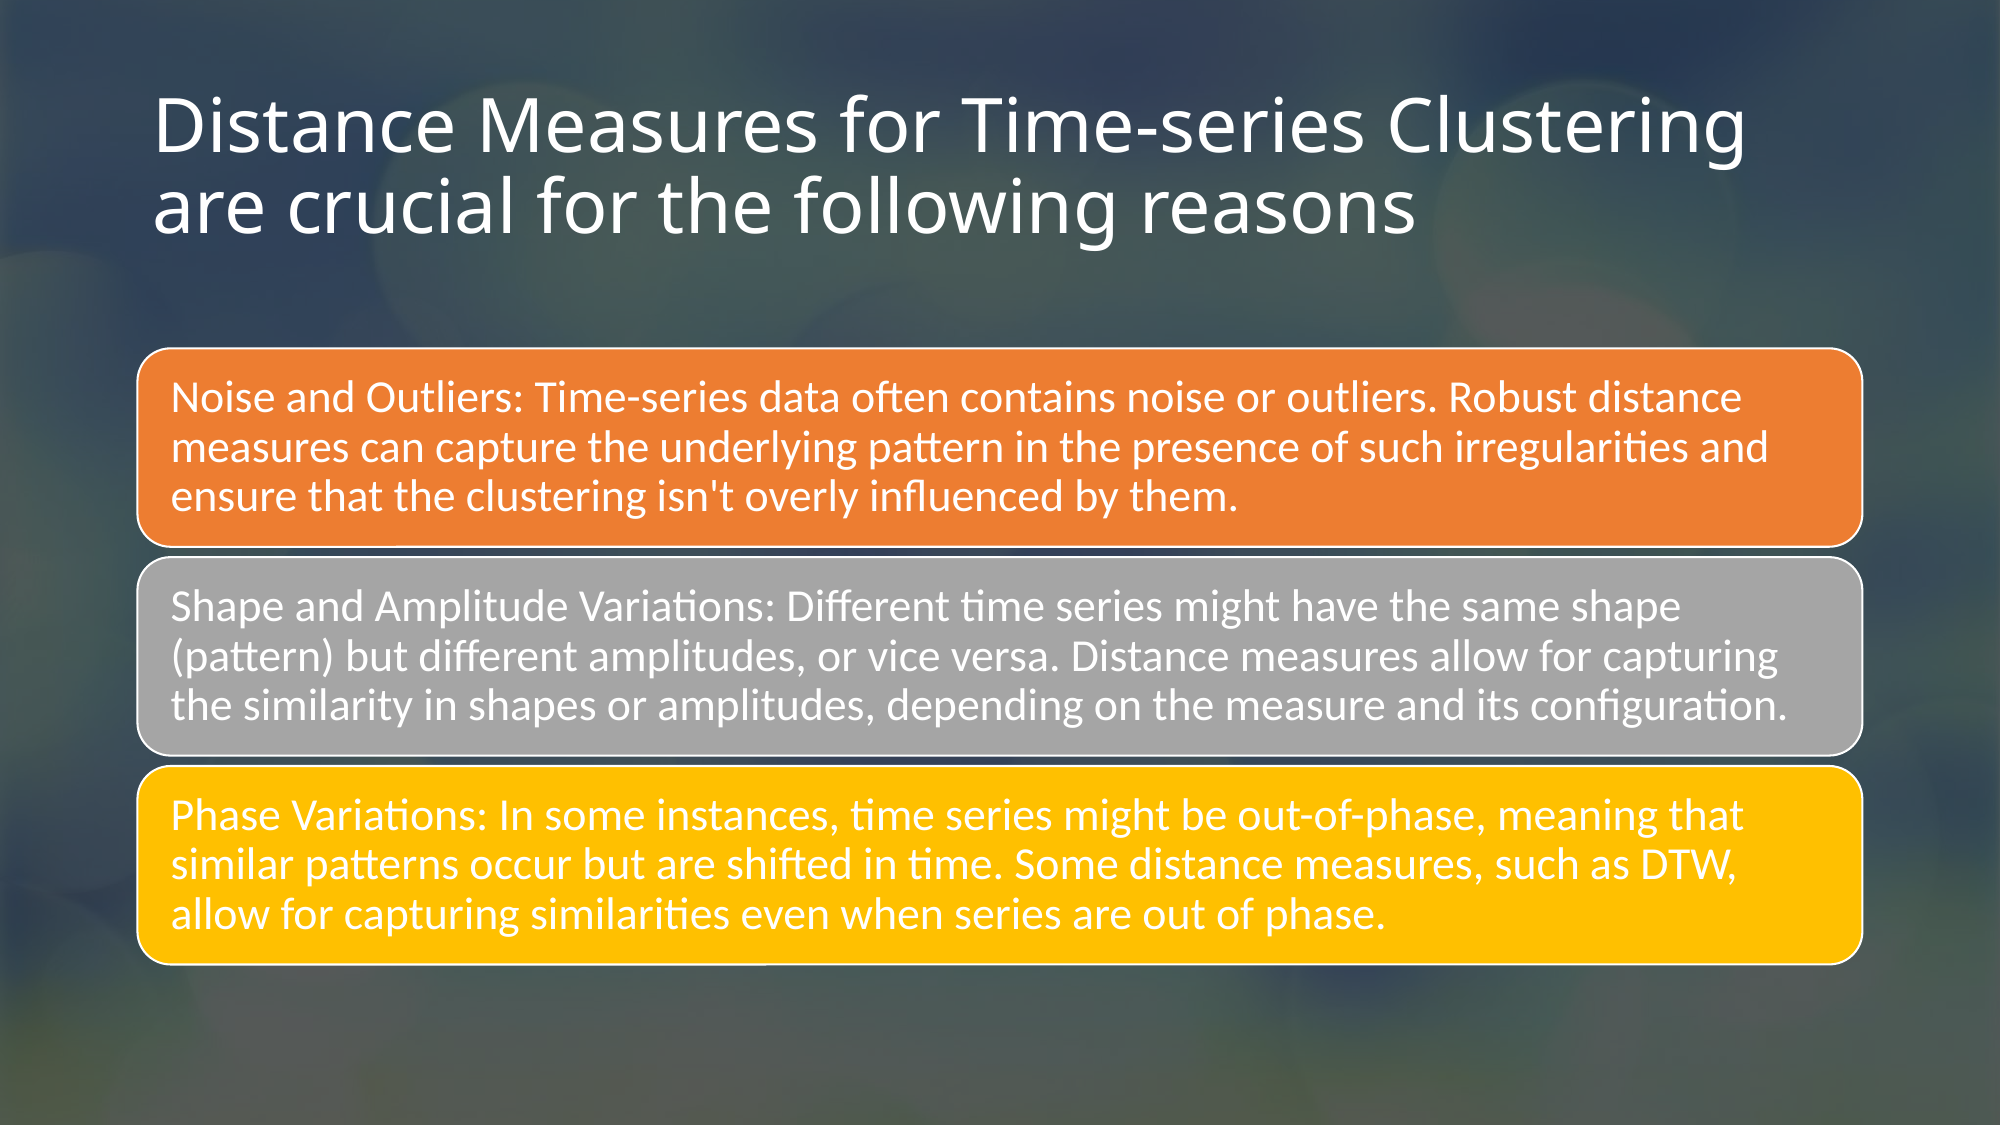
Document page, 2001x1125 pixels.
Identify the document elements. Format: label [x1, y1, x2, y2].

list [137, 299, 1863, 1014]
picture [0, 0, 2000, 1125]
